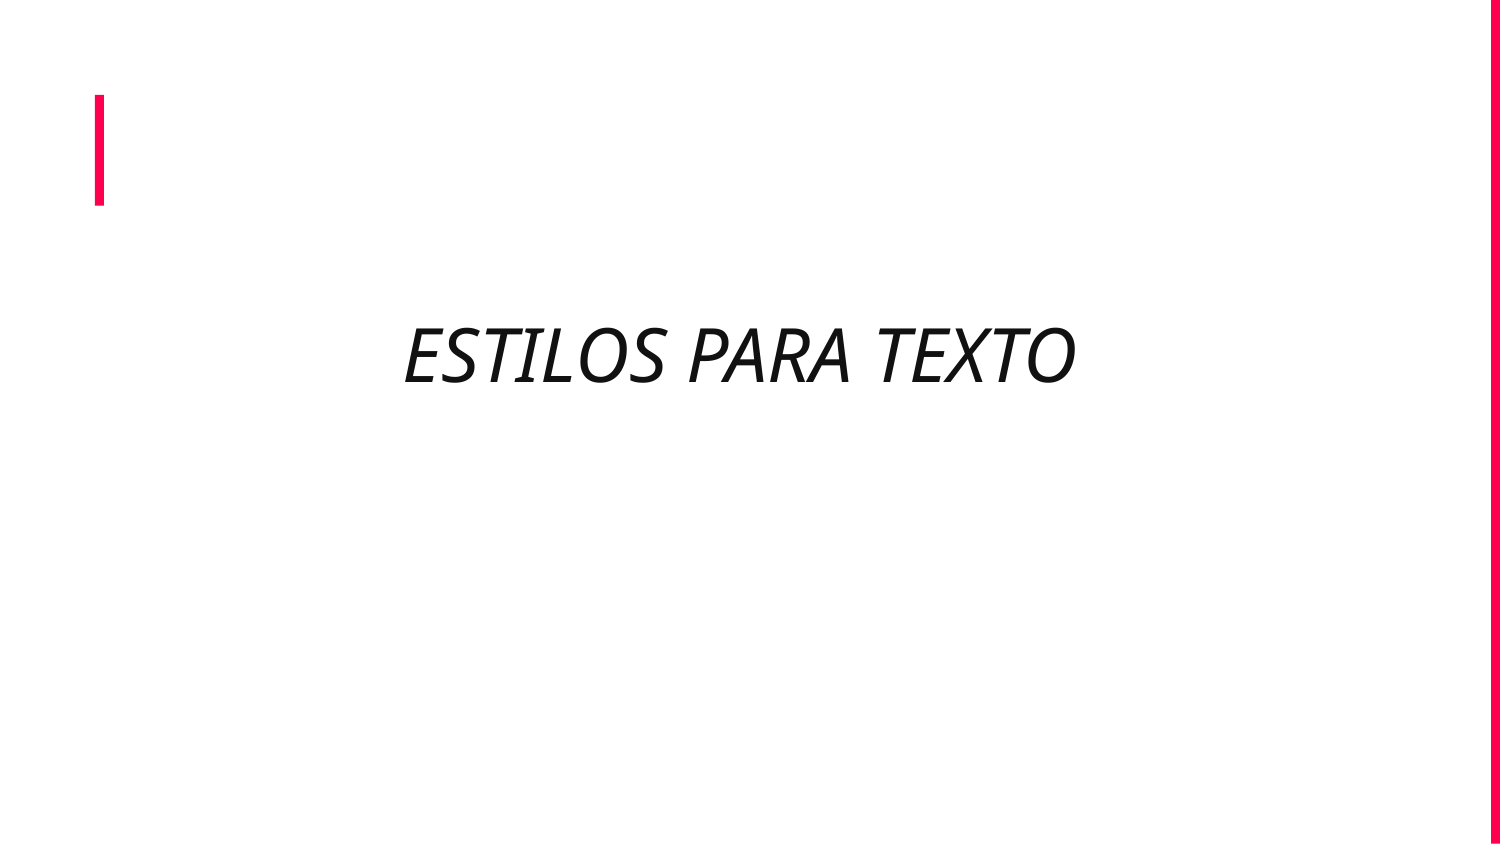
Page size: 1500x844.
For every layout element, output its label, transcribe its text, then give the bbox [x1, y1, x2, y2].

text_box ESTILOS PARA TEXTO [229, 271, 1271, 434]
